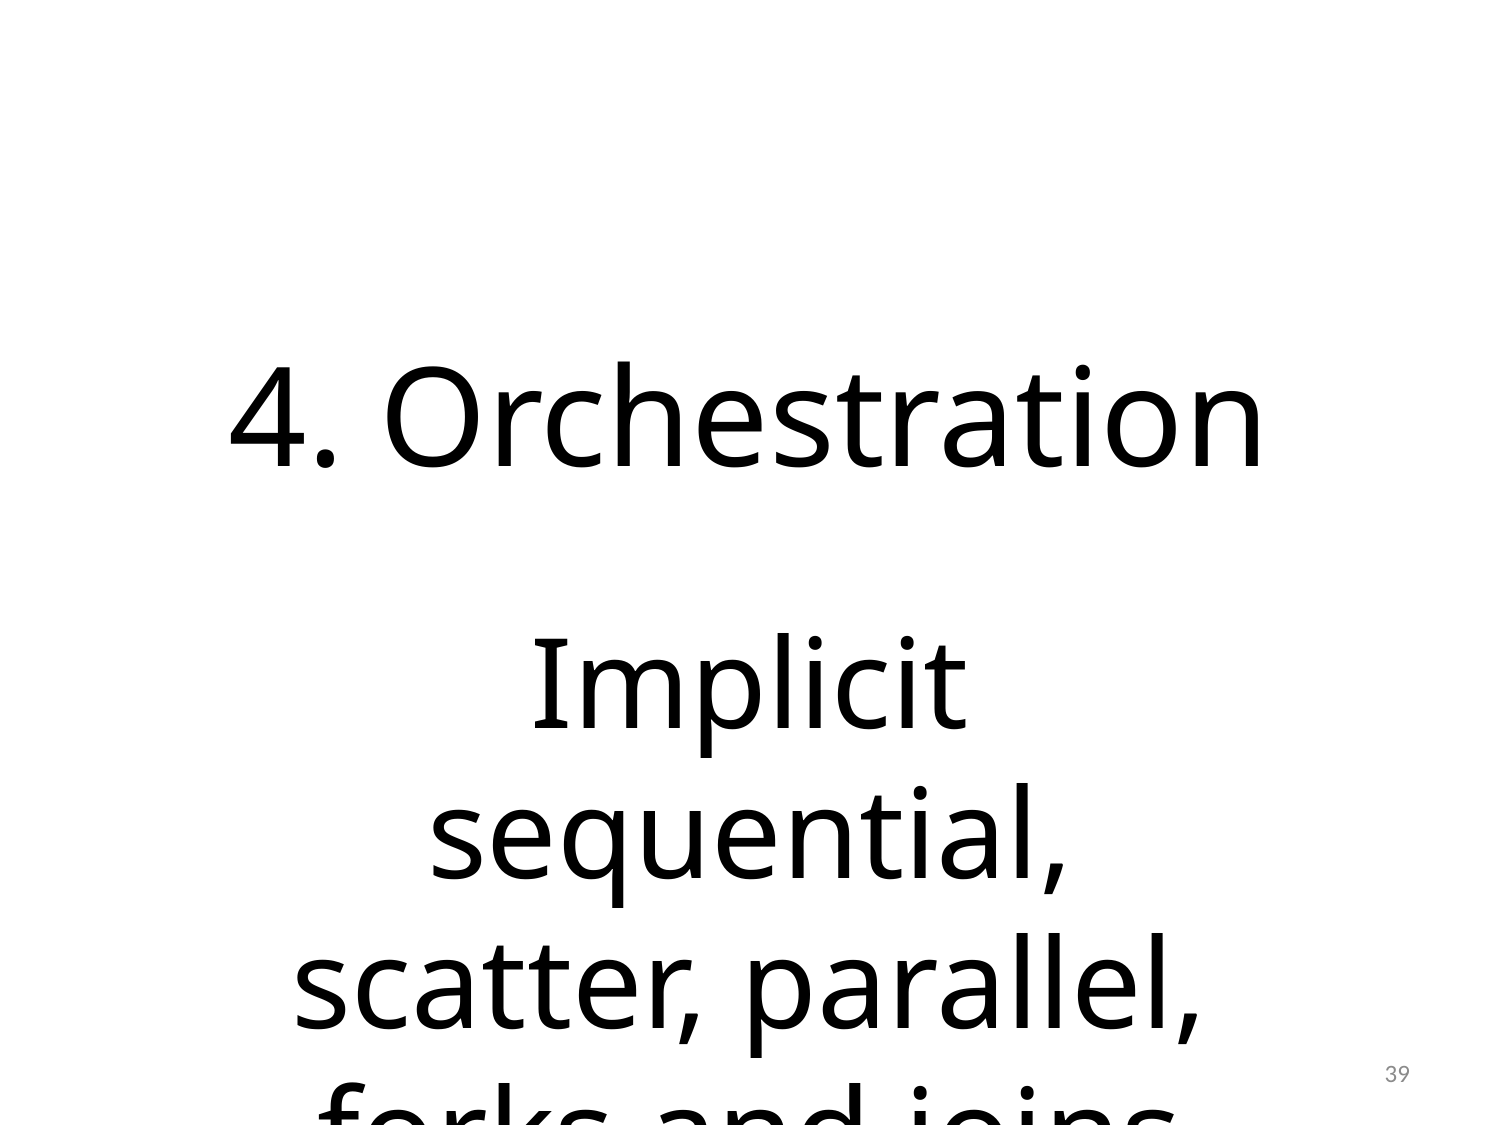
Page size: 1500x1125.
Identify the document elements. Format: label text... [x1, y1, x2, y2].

text_box Implicit sequential, scatter, parallel, forks and joins [190, 595, 1310, 1125]
slide_number 39 [1074, 1042, 1425, 1103]
text_box 4. Orchestration [77, 321, 1422, 501]
